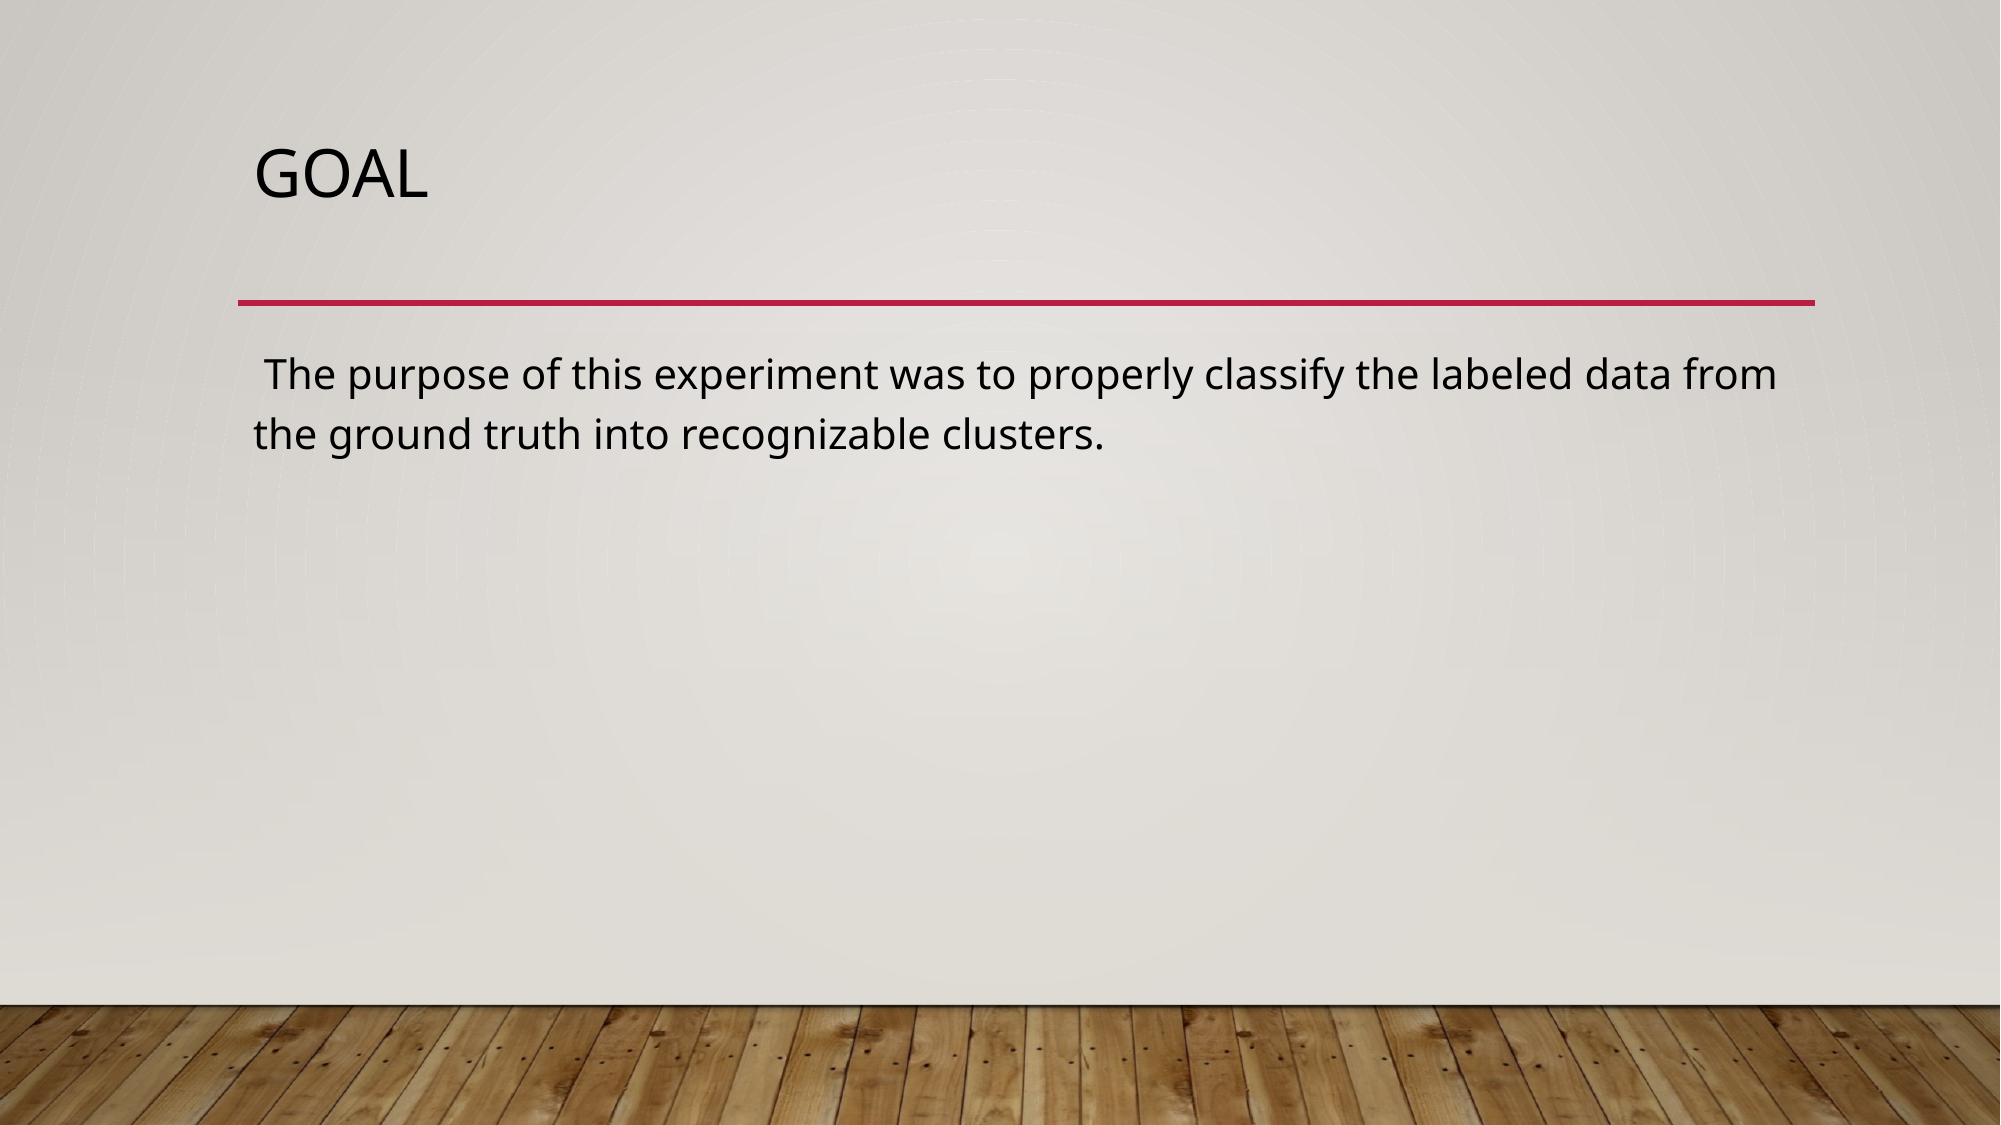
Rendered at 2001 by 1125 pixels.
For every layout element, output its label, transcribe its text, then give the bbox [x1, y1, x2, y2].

list The purpose of this experiment was to properly classify the labeled data from the ground truth into recognizable clusters. [238, 330, 1814, 897]
title Goal [238, 131, 1814, 305]
picture [0, 1005, 2000, 1125]
